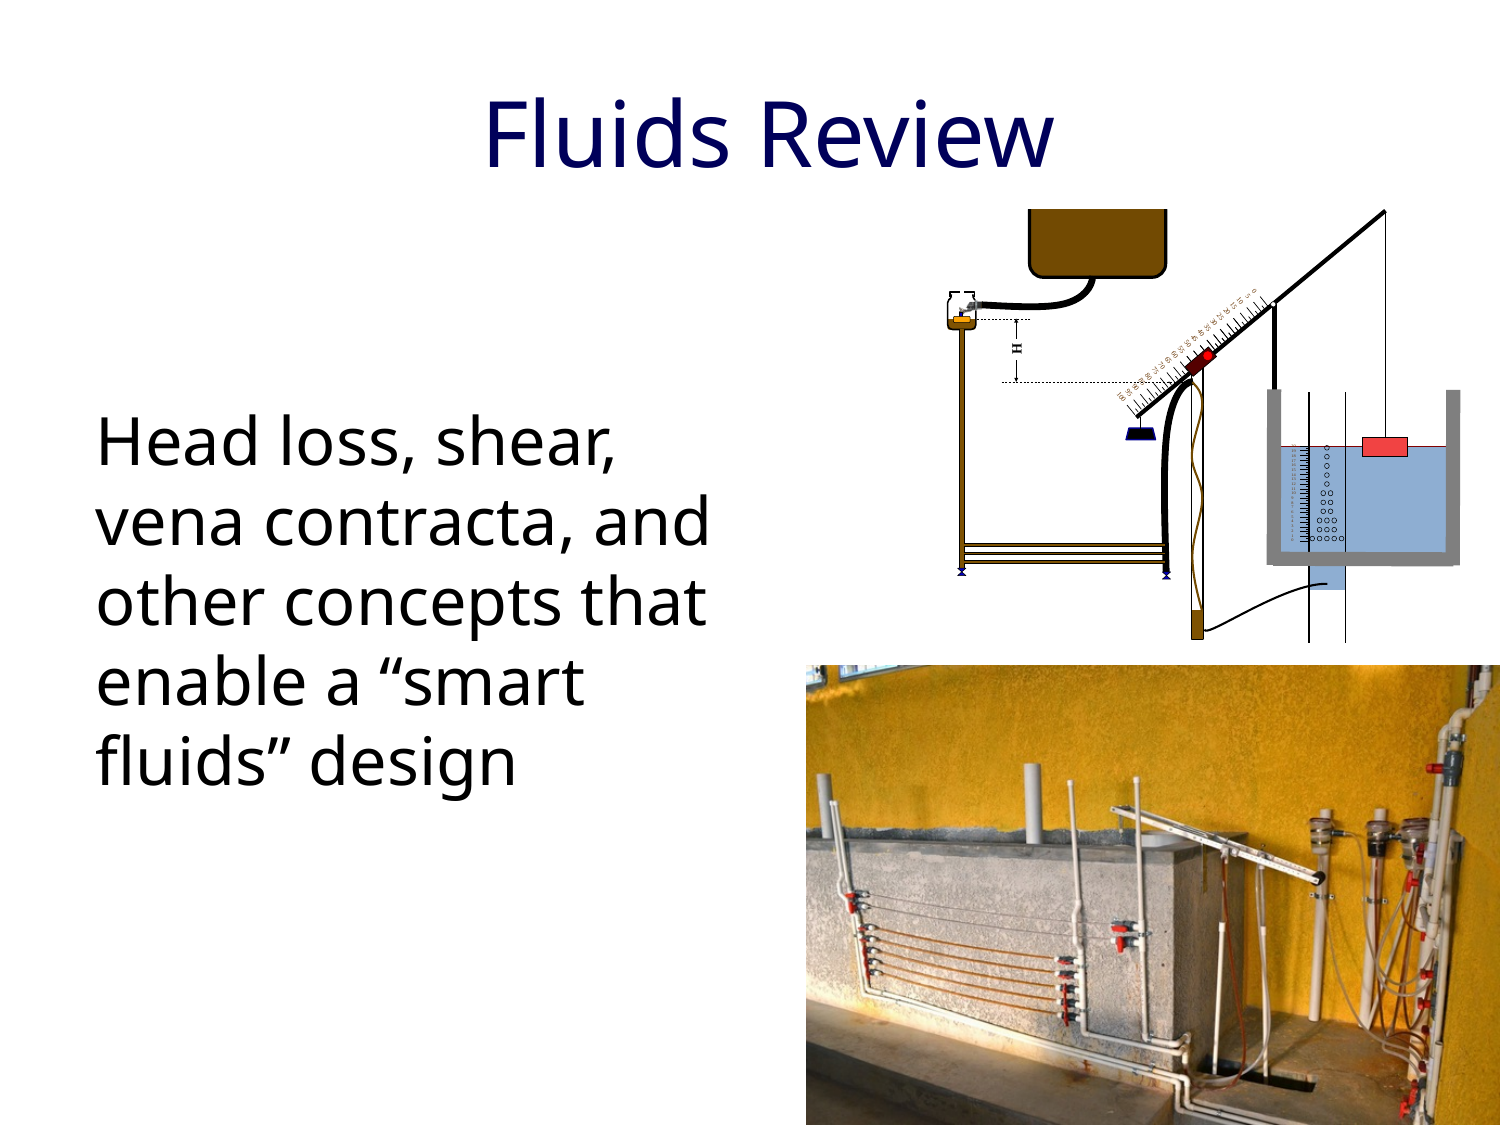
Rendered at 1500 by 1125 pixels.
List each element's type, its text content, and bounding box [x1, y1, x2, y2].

picture [806, 665, 1500, 1125]
title Fluids Review [75, 37, 1463, 225]
picture [946, 183, 1461, 644]
subtitle Head loss, shear, vena contracta, and other concepts that enable a “smart fluids” design [80, 391, 732, 935]
